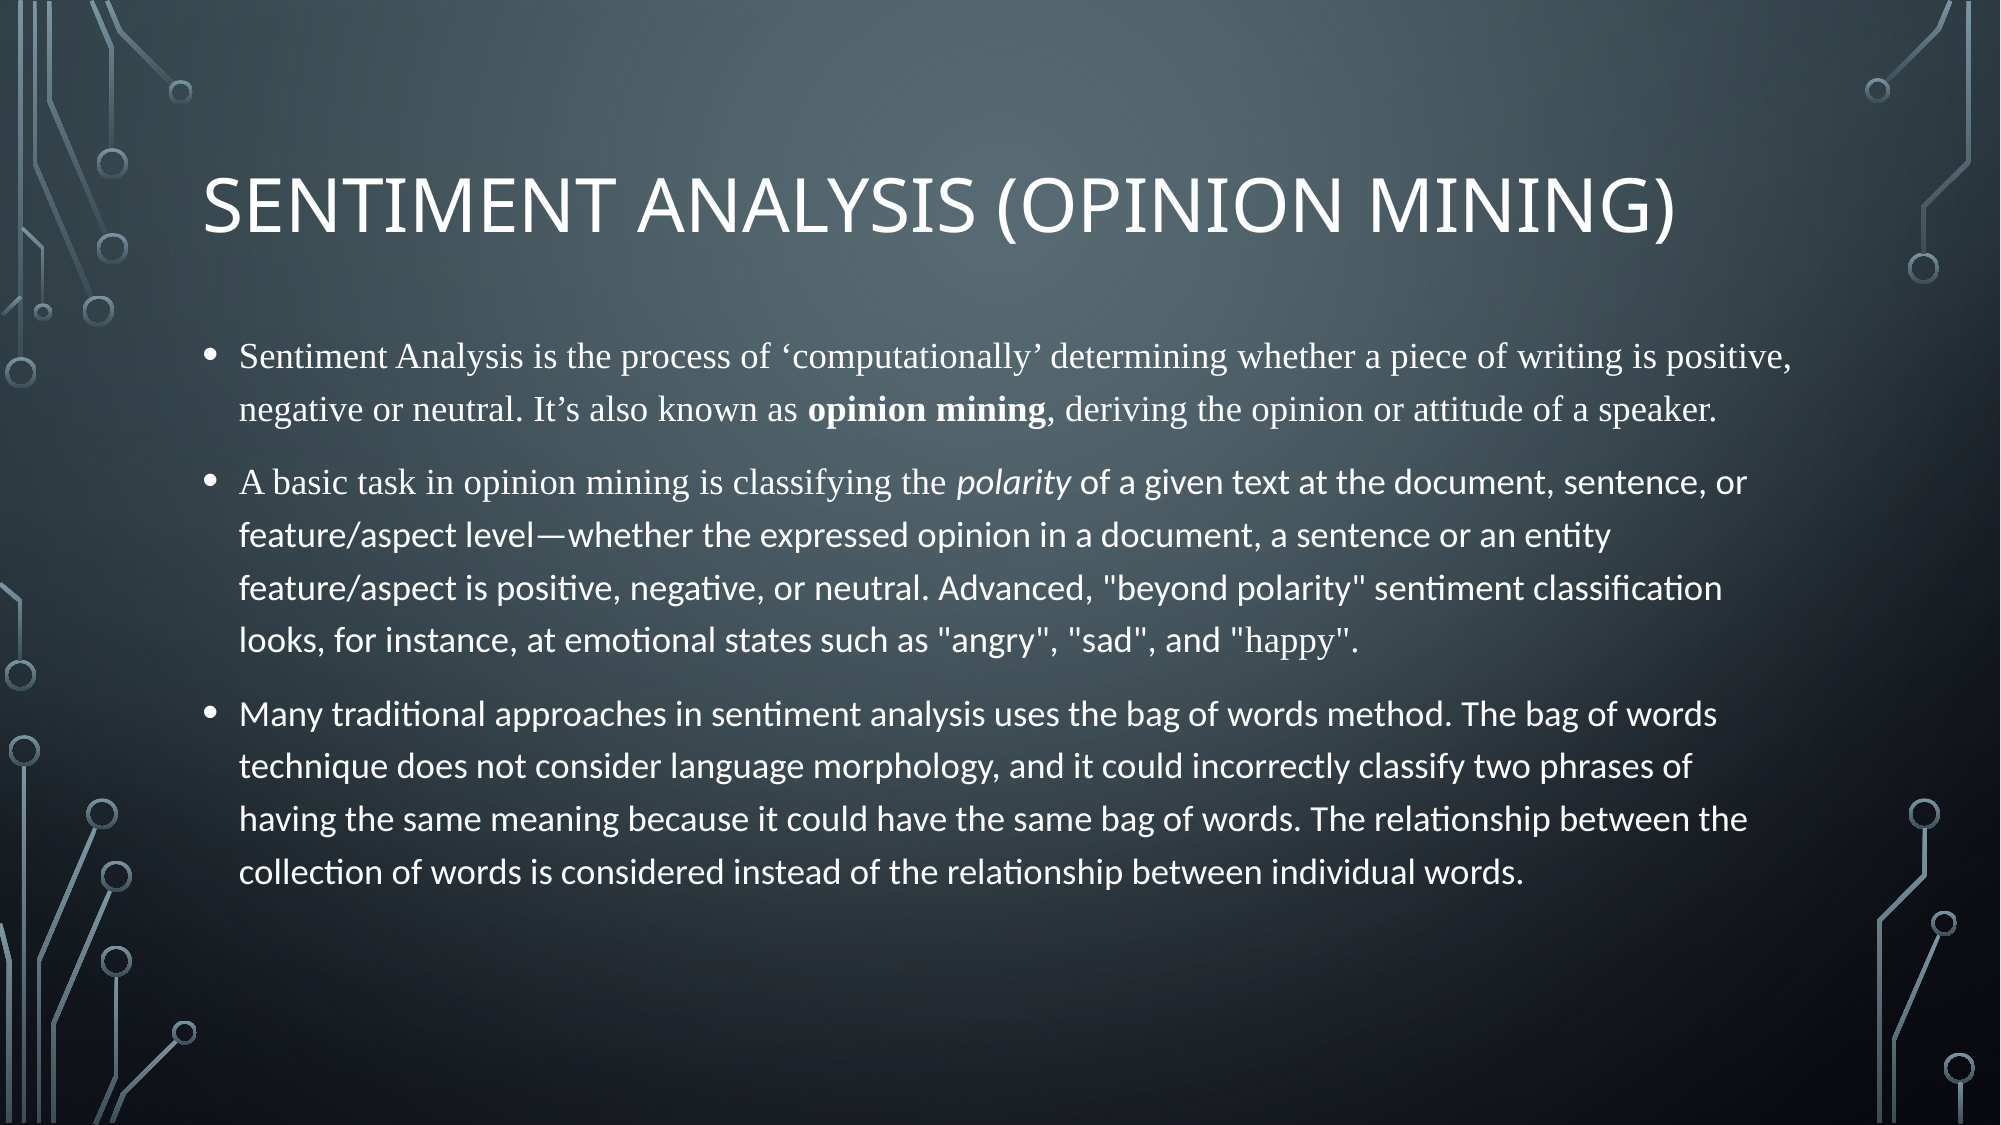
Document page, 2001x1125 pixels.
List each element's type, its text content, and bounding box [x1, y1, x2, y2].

list Sentiment Analysis is the process of ‘computationally’ determining whether a piece of writing is positive, negative or neutral. It’s also known as opinion mining, deriving the opinion or attitude of a speaker. A basic task in opinion mining is classifying the polarity of a given text at the document, sentence, or feature/aspect level—whether the expressed opinion in a document, a sentence or an entity feature/aspect is positive, negative, or neutral. Advanced, "beyond polarity" sentiment classification looks, for instance, at emotional states such as "angry", "sad", and "happy". Many traditional approaches in sentiment analysis uses the bag of words method. The bag of words technique does not consider language morphology, and it could incorrectly classify two phrases of having the same meaning because it could have the same bag of words. The relationship between the collection of words is considered instead of the relationship between individual words. [187, 315, 1813, 950]
title Sentiment Analysis (opinion mining) [187, 101, 1813, 315]
